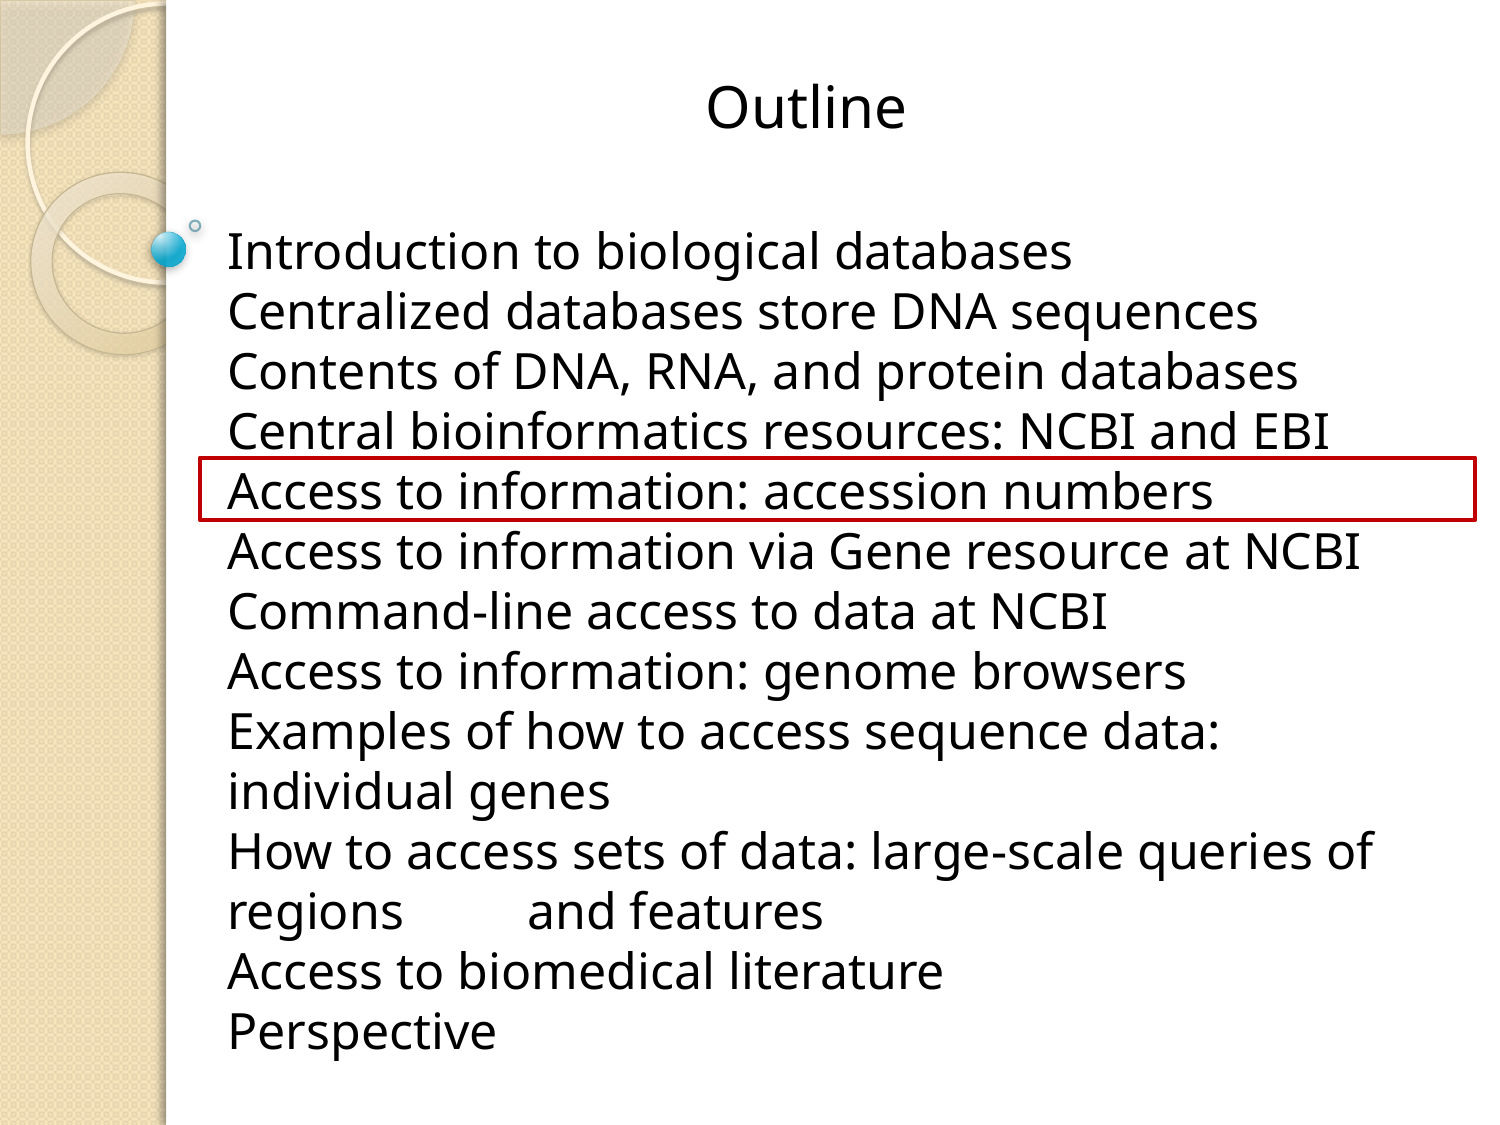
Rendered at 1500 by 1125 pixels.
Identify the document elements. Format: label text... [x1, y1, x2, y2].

text_box [198, 456, 1477, 522]
text_box Outline [225, 62, 1388, 148]
text_box Introduction to biological databases Centralized databases store DNA sequences Contents of DNA, RNA, and protein databases Central bioinformatics resources: NCBI and EBI Access to information: accession numbers Access to information via Gene resource at NCBI Command-line access to data at NCBI Access to information: genome browsers Examples of how to access sequence data: individual genes How to access sets of data: large-scale queries of regions and features Access to biomedical literature Perspective [212, 212, 1450, 456]
text_box Introduction to biological databases Centralized databases store DNA sequences Contents of DNA, RNA, and protein databases Central bioinformatics resources: NCBI and EBI Access to information: accession numbers Access to information via Gene resource at NCBI Command-line access to data at NCBI Access to information: genome browsers Examples of how to access sequence data: individual genes How to access sets of data: large-scale queries of regions and features Access to biomedical literature Perspective [212, 522, 1450, 1068]
